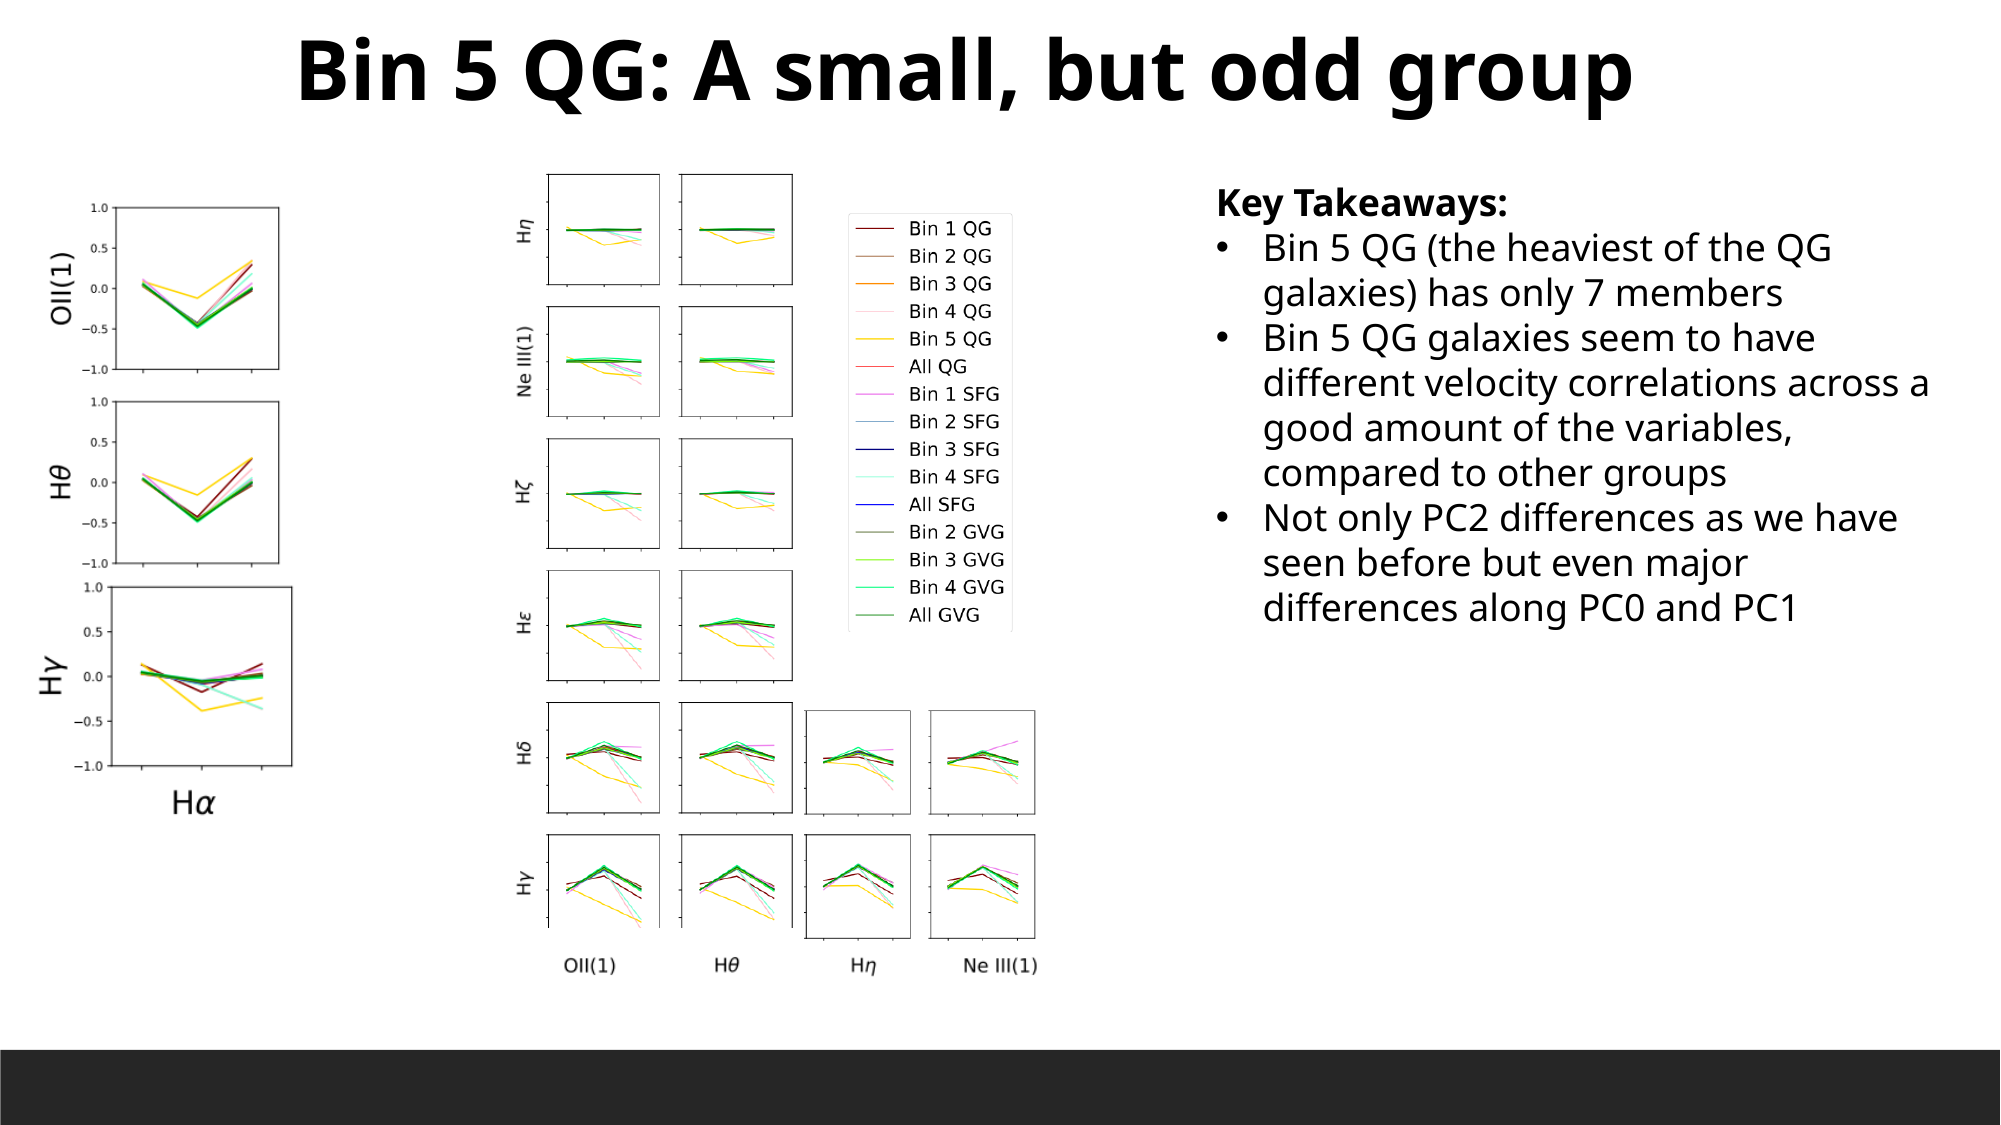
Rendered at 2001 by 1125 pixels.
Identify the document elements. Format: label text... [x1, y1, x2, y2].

picture [167, 785, 222, 823]
picture [31, 578, 305, 781]
text_box Key Takeaways: Bin 5 QG (the heaviest of the QG galaxies) has only 7 members Bin 5 QG galaxies seem to have different velocity correlations across a good amount of the variables, compared to other groups Not only PC2 differences as we have seen before but even major differences along PC0 and PC1 [1201, 171, 1949, 727]
picture [845, 204, 1016, 633]
text_box Bin 5 QG: A small, but odd group [253, 9, 1678, 125]
picture [14, 191, 295, 575]
picture [494, 168, 1050, 988]
